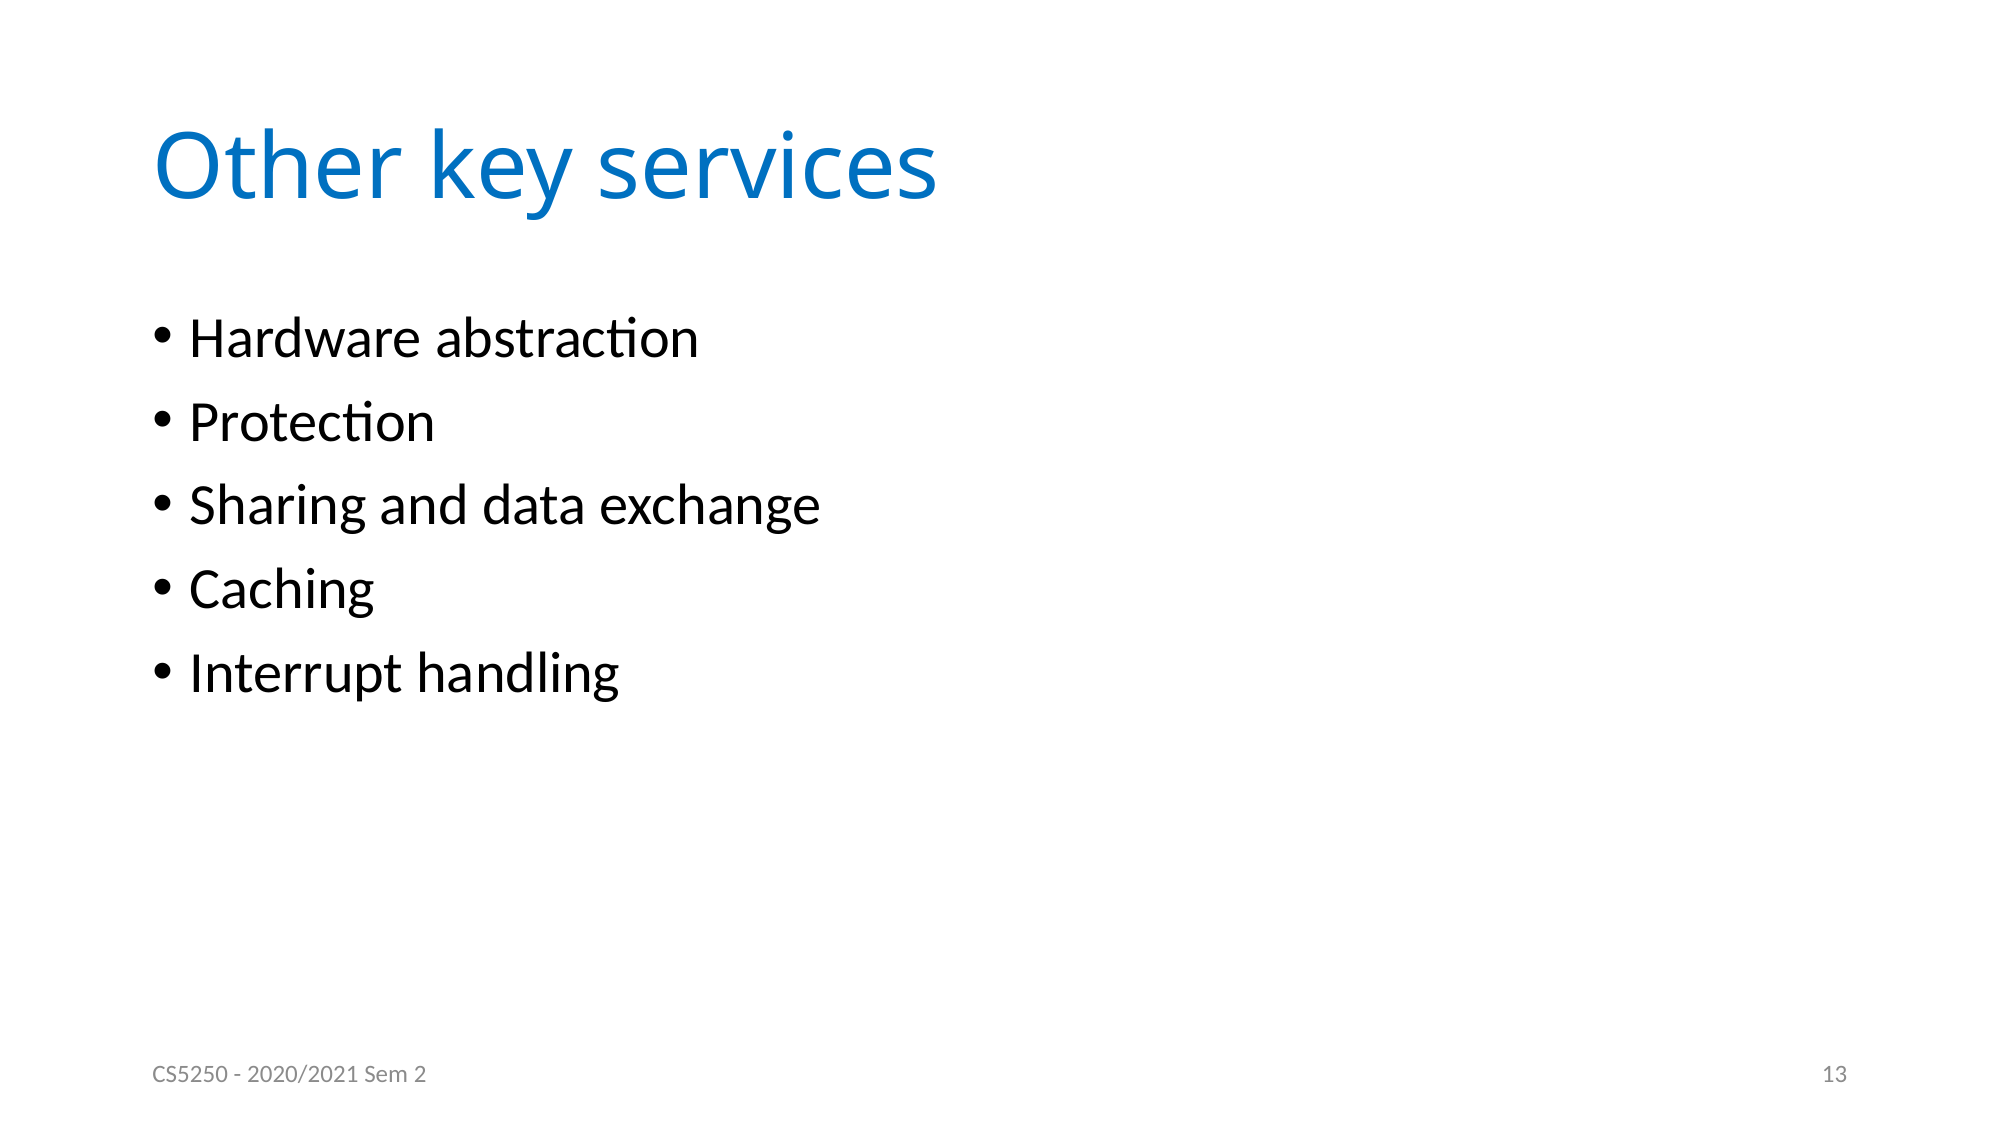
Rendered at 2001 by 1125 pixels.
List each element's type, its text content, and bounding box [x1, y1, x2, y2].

slide_number CS5250 - 2020/2021 Sem 2 [137, 1042, 588, 1103]
list Hardware abstraction Protection Sharing and data exchange Caching Interrupt handling [137, 299, 1863, 1014]
title Other key services [137, 59, 1863, 278]
slide_number 13 [1412, 1042, 1863, 1103]
